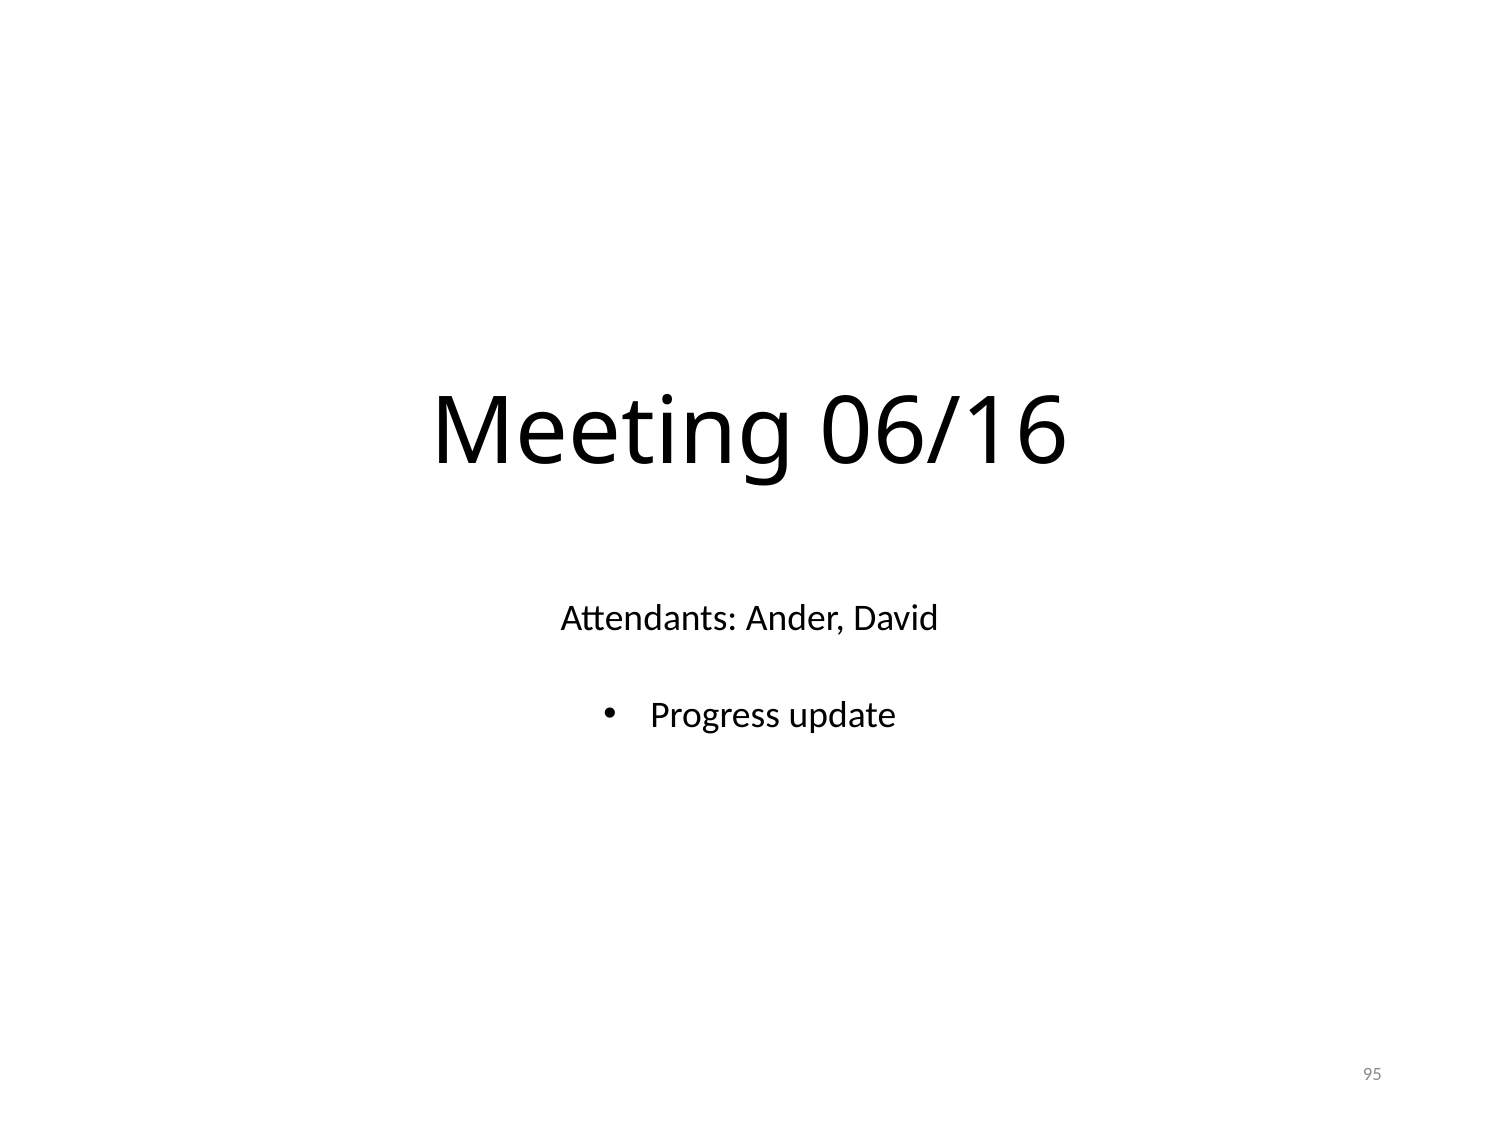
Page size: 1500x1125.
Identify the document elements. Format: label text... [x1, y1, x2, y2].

title Meeting 06/16 [112, 184, 1388, 492]
slide_number 95 [1059, 1042, 1397, 1103]
subtitle Attendants: Ander, David Progress update [187, 590, 1313, 863]
